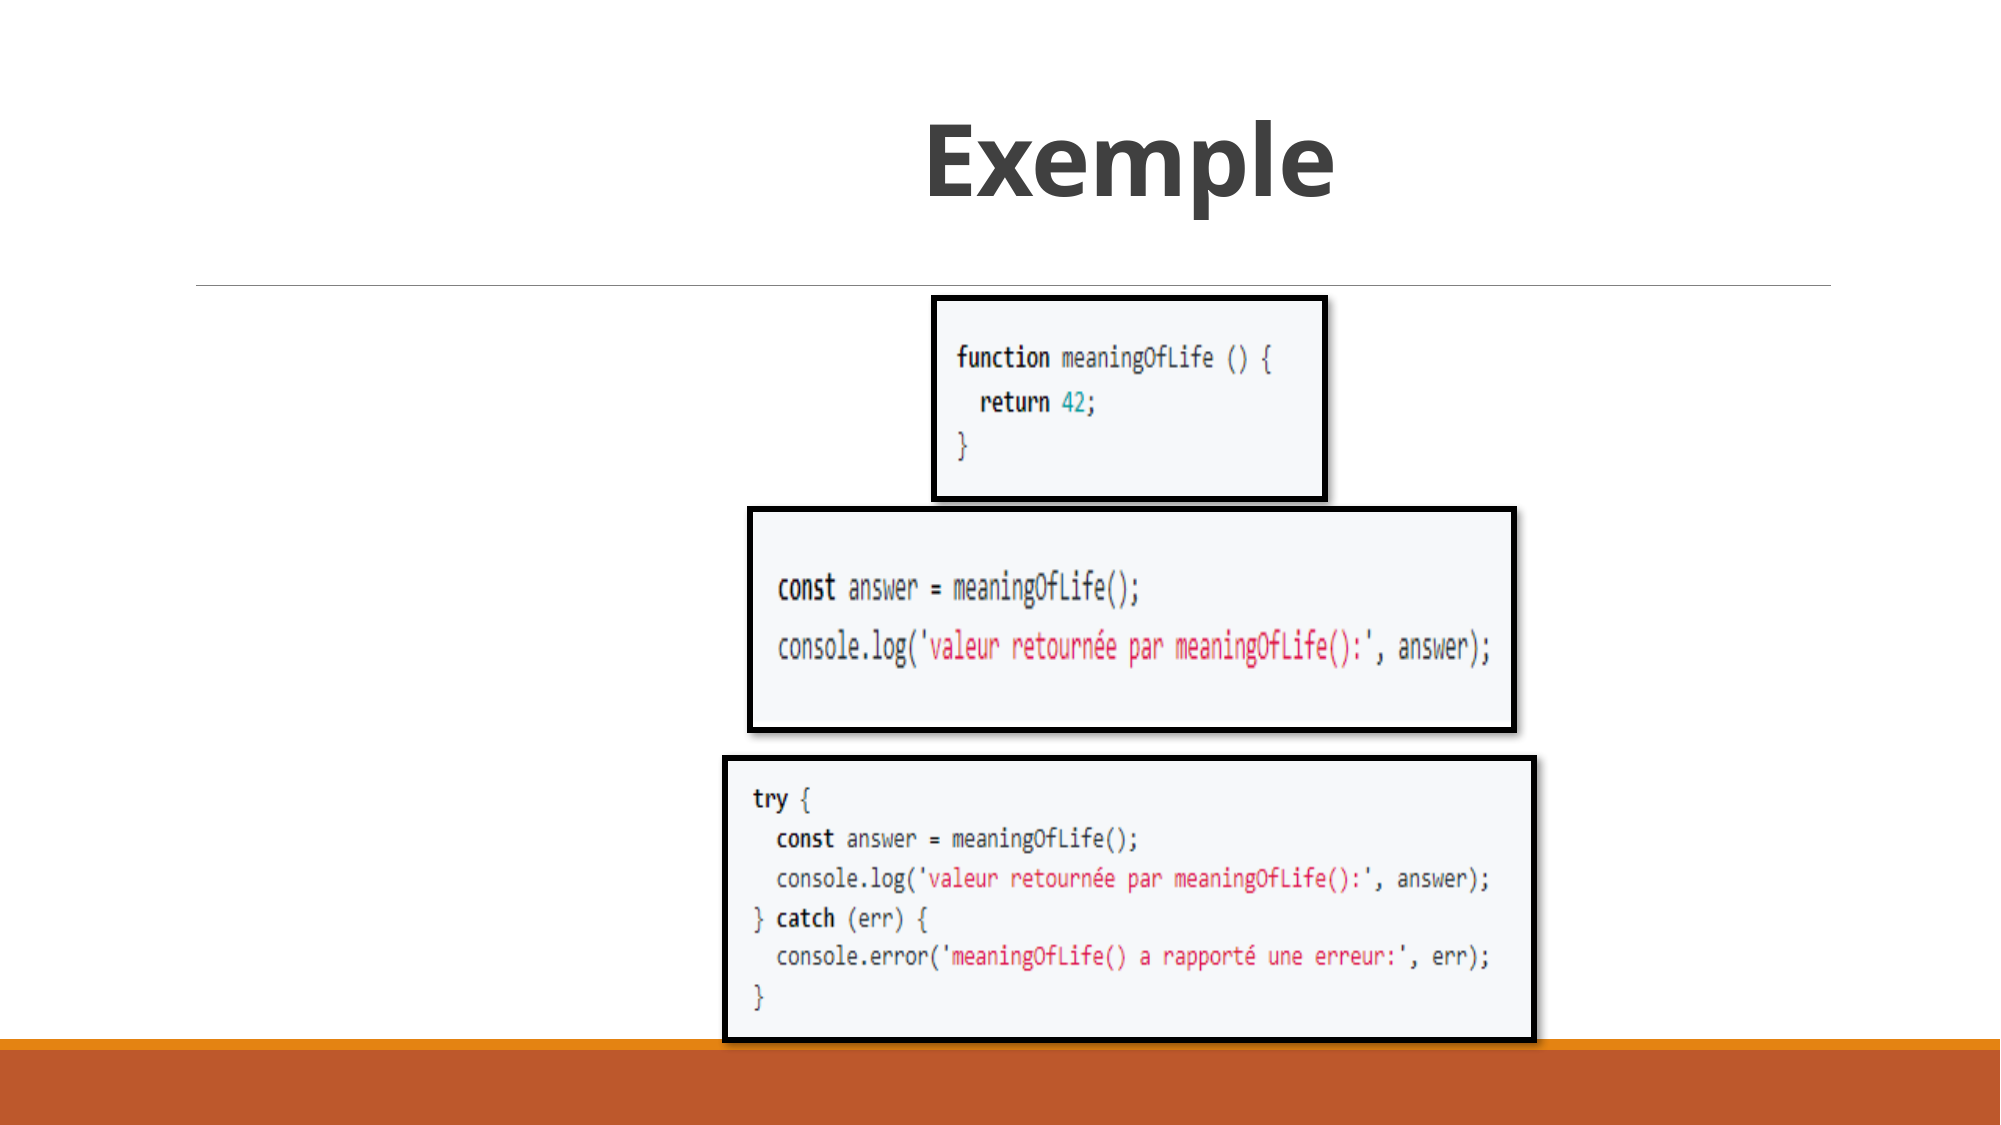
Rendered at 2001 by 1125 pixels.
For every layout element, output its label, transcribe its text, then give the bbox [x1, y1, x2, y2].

title Exemple [304, 47, 1955, 285]
picture [936, 300, 1323, 497]
picture [727, 760, 1532, 1038]
picture [752, 511, 1512, 728]
